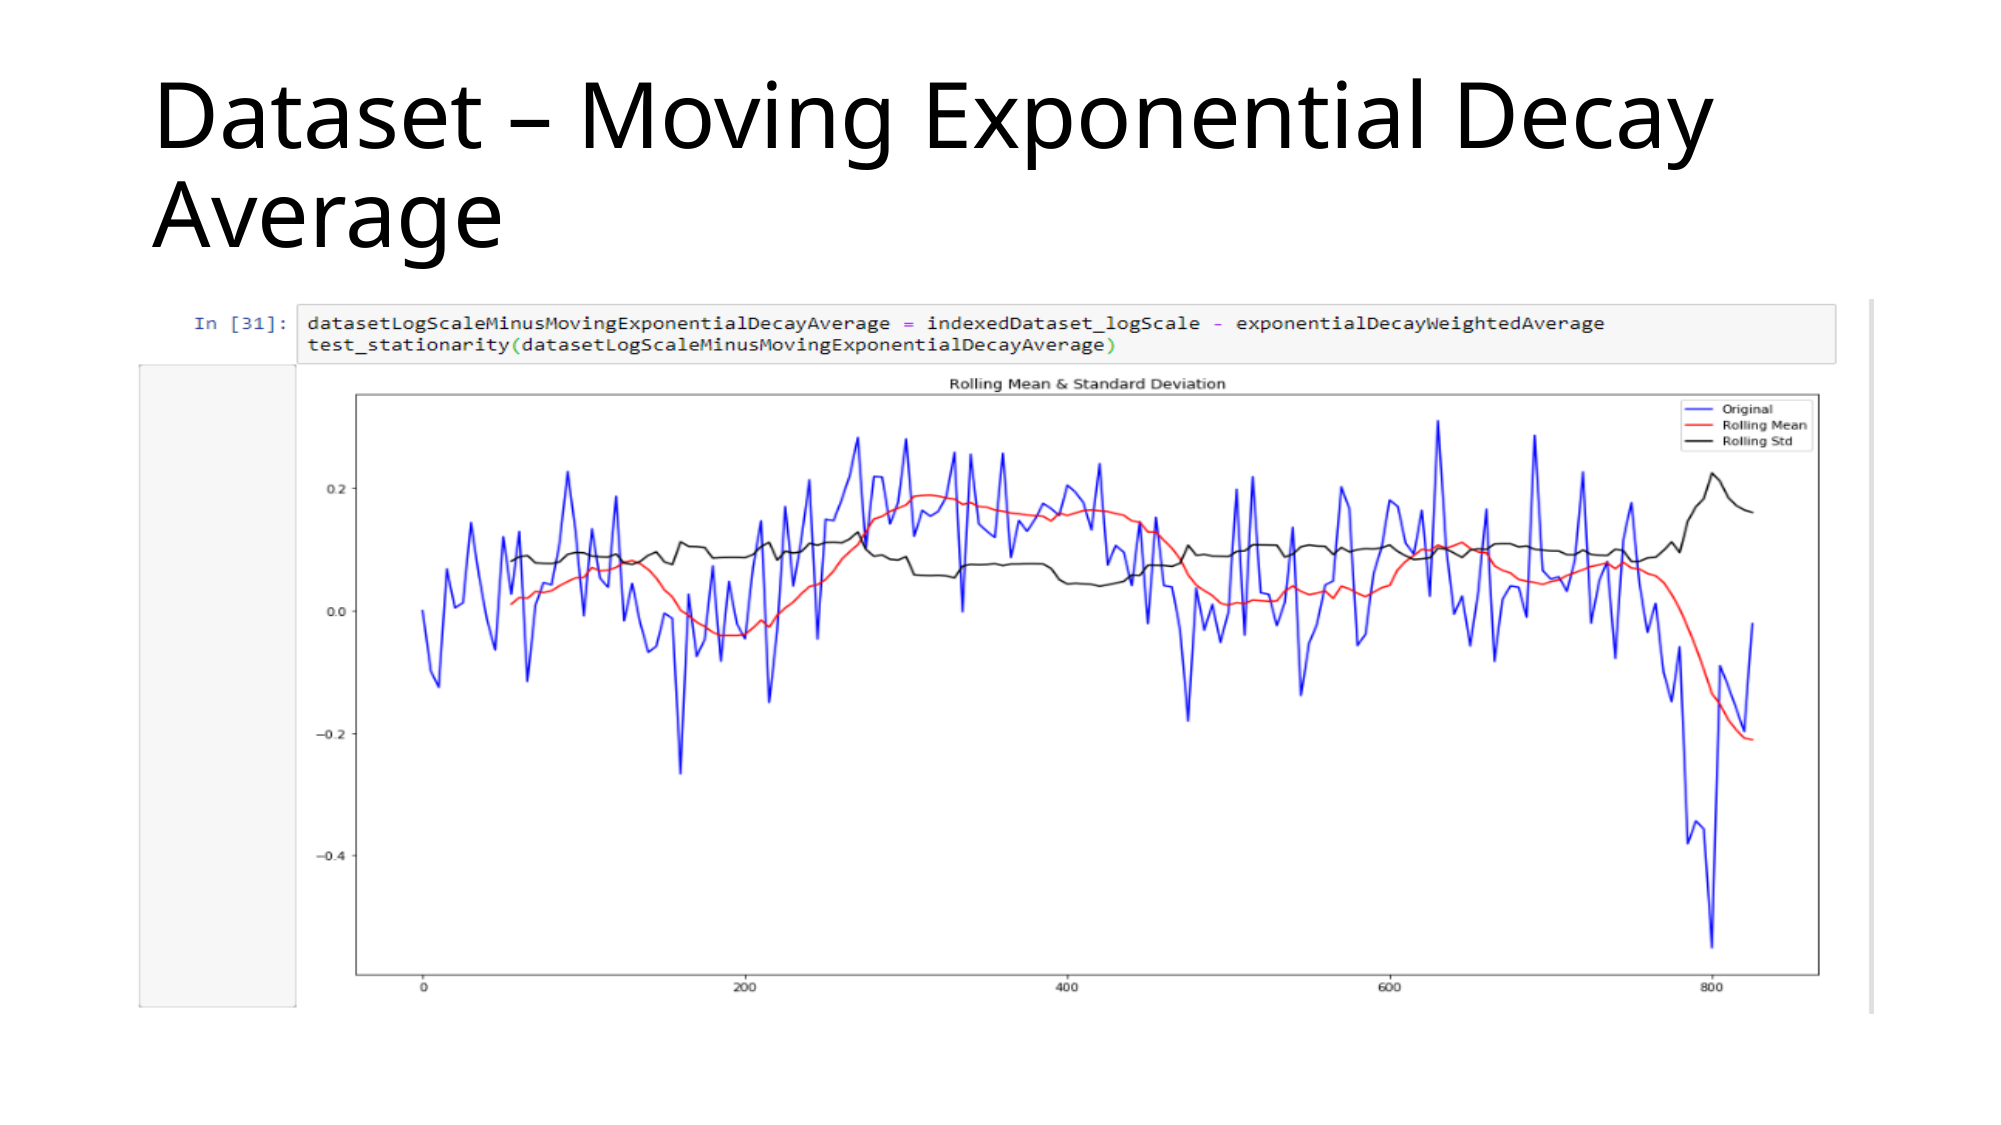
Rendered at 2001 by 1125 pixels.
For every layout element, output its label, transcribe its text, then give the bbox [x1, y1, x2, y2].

title Dataset – Moving Exponential Decay Average [137, 59, 1863, 278]
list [119, 299, 1874, 1014]
